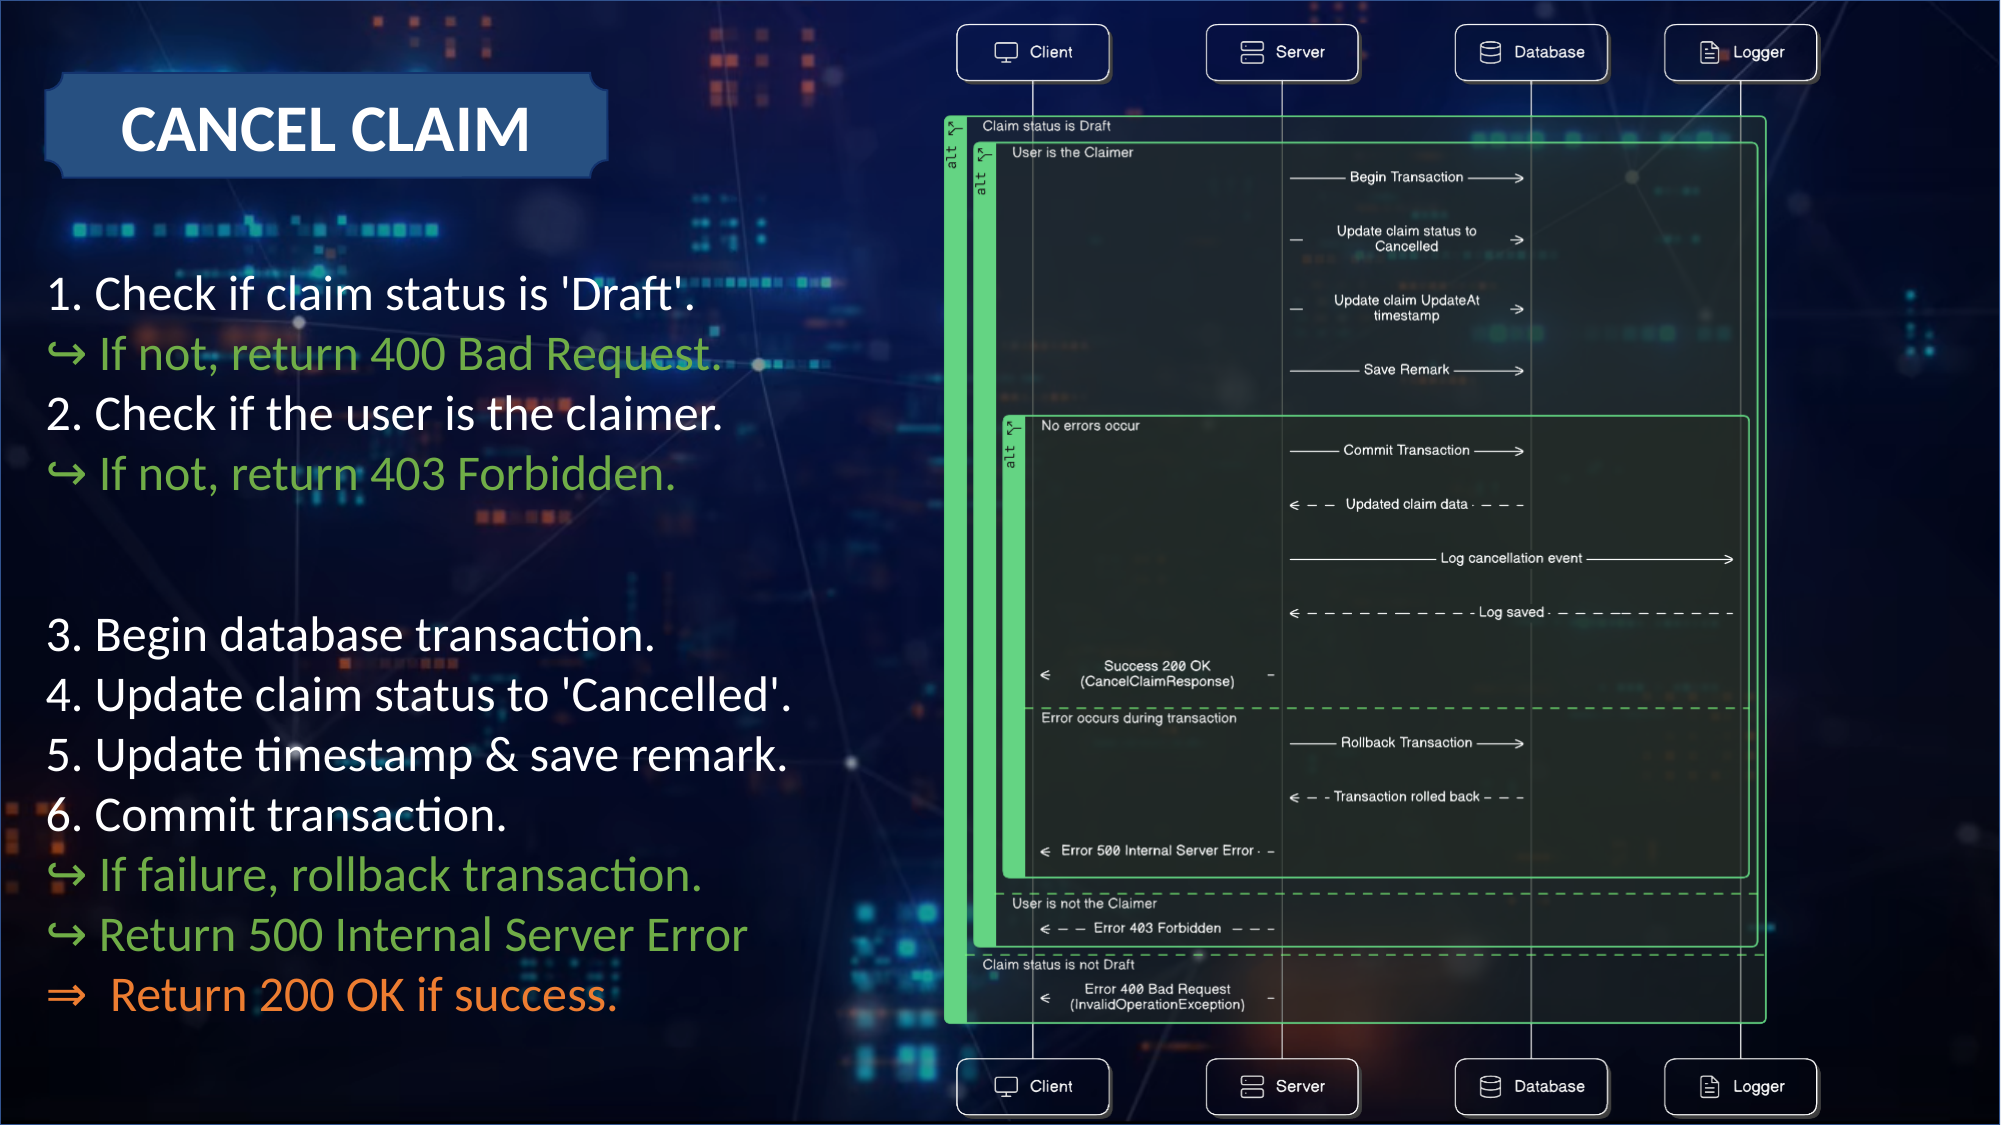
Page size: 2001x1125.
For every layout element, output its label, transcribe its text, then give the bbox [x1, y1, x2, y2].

picture [1, 0, 1999, 1125]
text_box CANCEL CLAIM [44, 71, 609, 179]
text_box 1. Check if claim status is 'Draft'. ↪ If not, return 400 Bad Request. 2. Check if the user is the claimer. ↪ If not, return 403 Forbidden. [45, 260, 833, 561]
text_box 3. Begin database transaction. 4. Update claim status to 'Cancelled'. 5. Update timestamp & save remark. 6. Commit transaction. ↪ If failure, rollback transaction. ↪ Return 500 Internal Server Error ⇒ Return 200 OK if success. [45, 601, 898, 1125]
